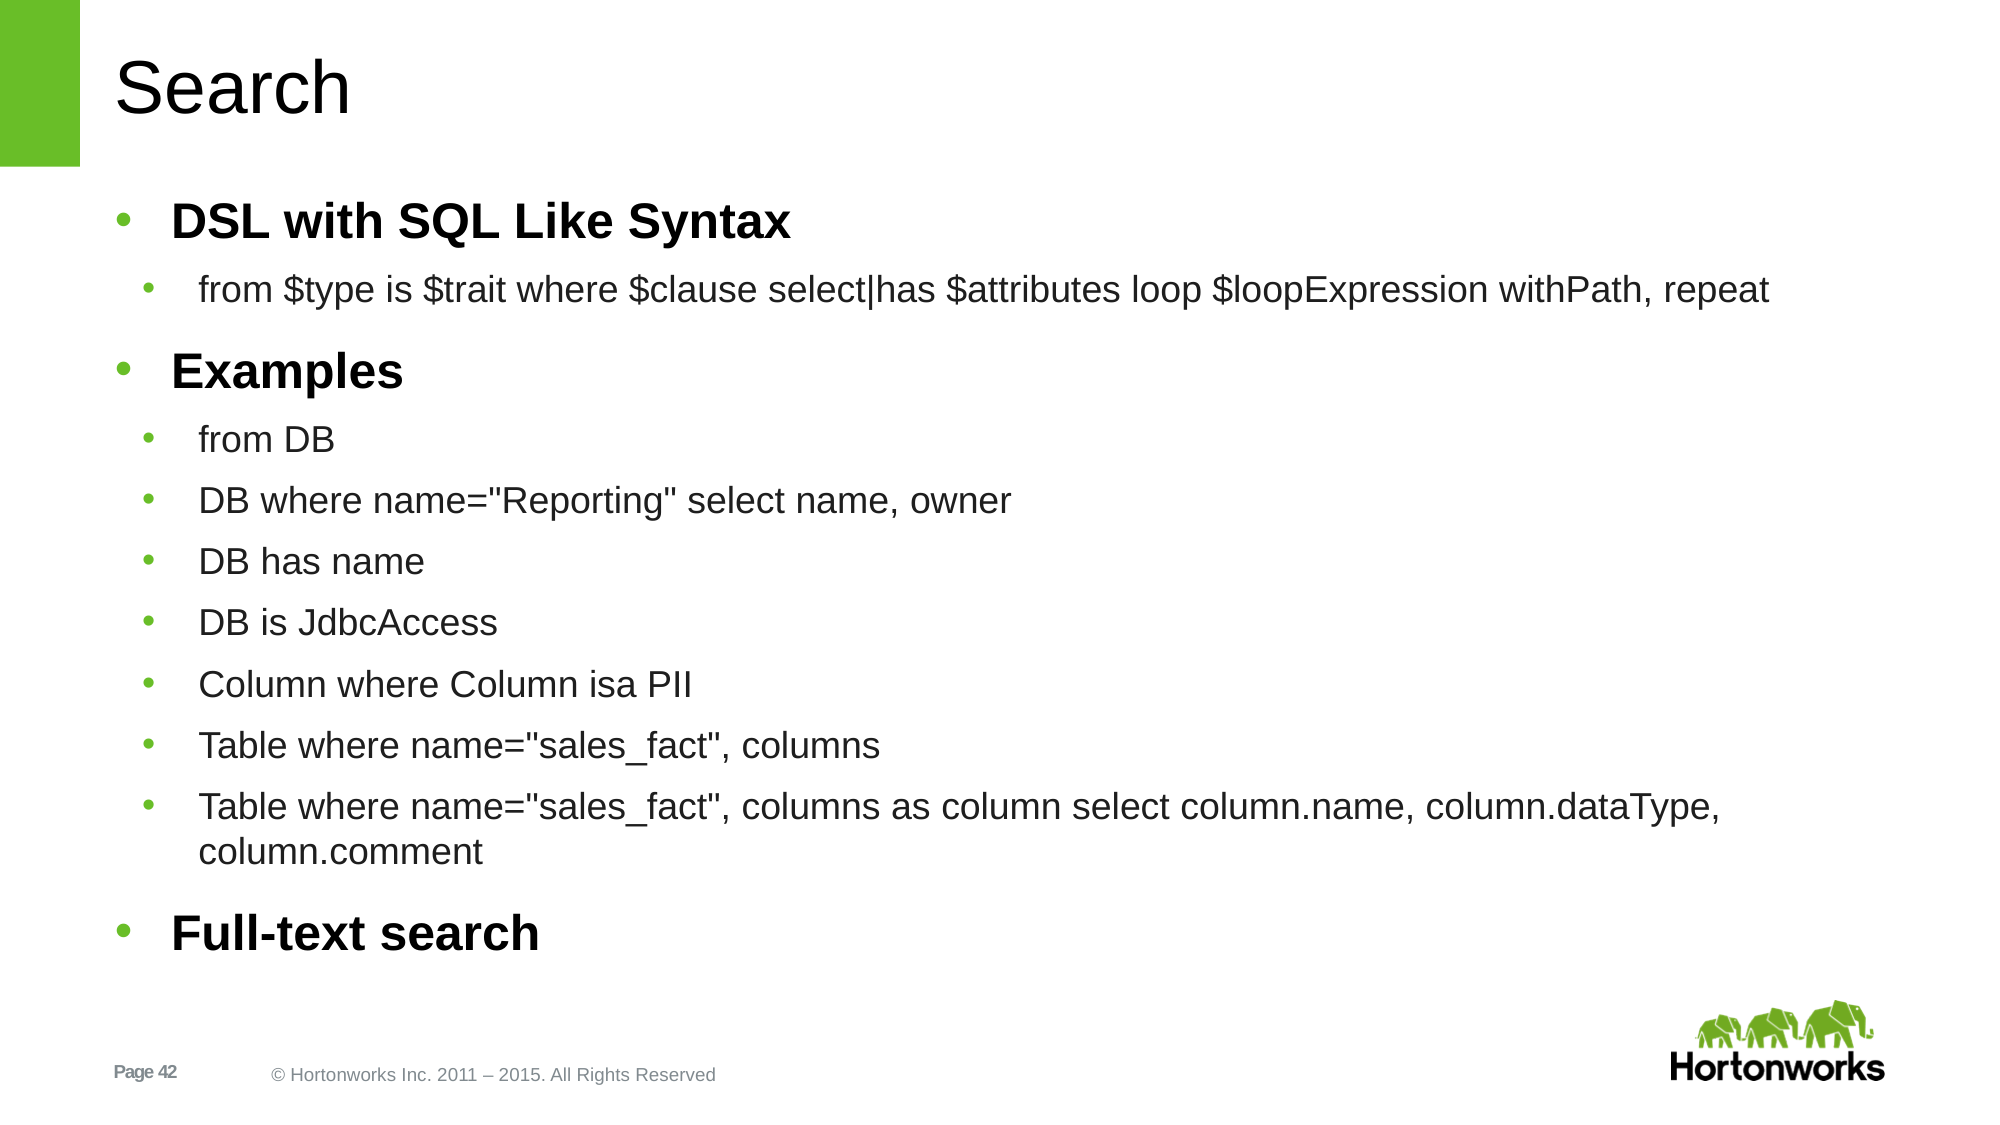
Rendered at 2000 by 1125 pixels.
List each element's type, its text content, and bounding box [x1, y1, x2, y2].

list DSL with SQL Like Syntax from $type is $trait where $clause select|has $attributes loop $loopExpression withPath, repeat Examples from DB DB where name="Reporting" select name, owner DB has name DB is JdbcAccess Column where Column isa PII Table where name="sales_fact", columns Table where name="sales_fact", columns as column select column.name, column.dataType, column.comment Full-text search [99, 181, 1900, 995]
picture [1671, 1000, 1885, 1081]
title Search [99, 0, 1900, 167]
